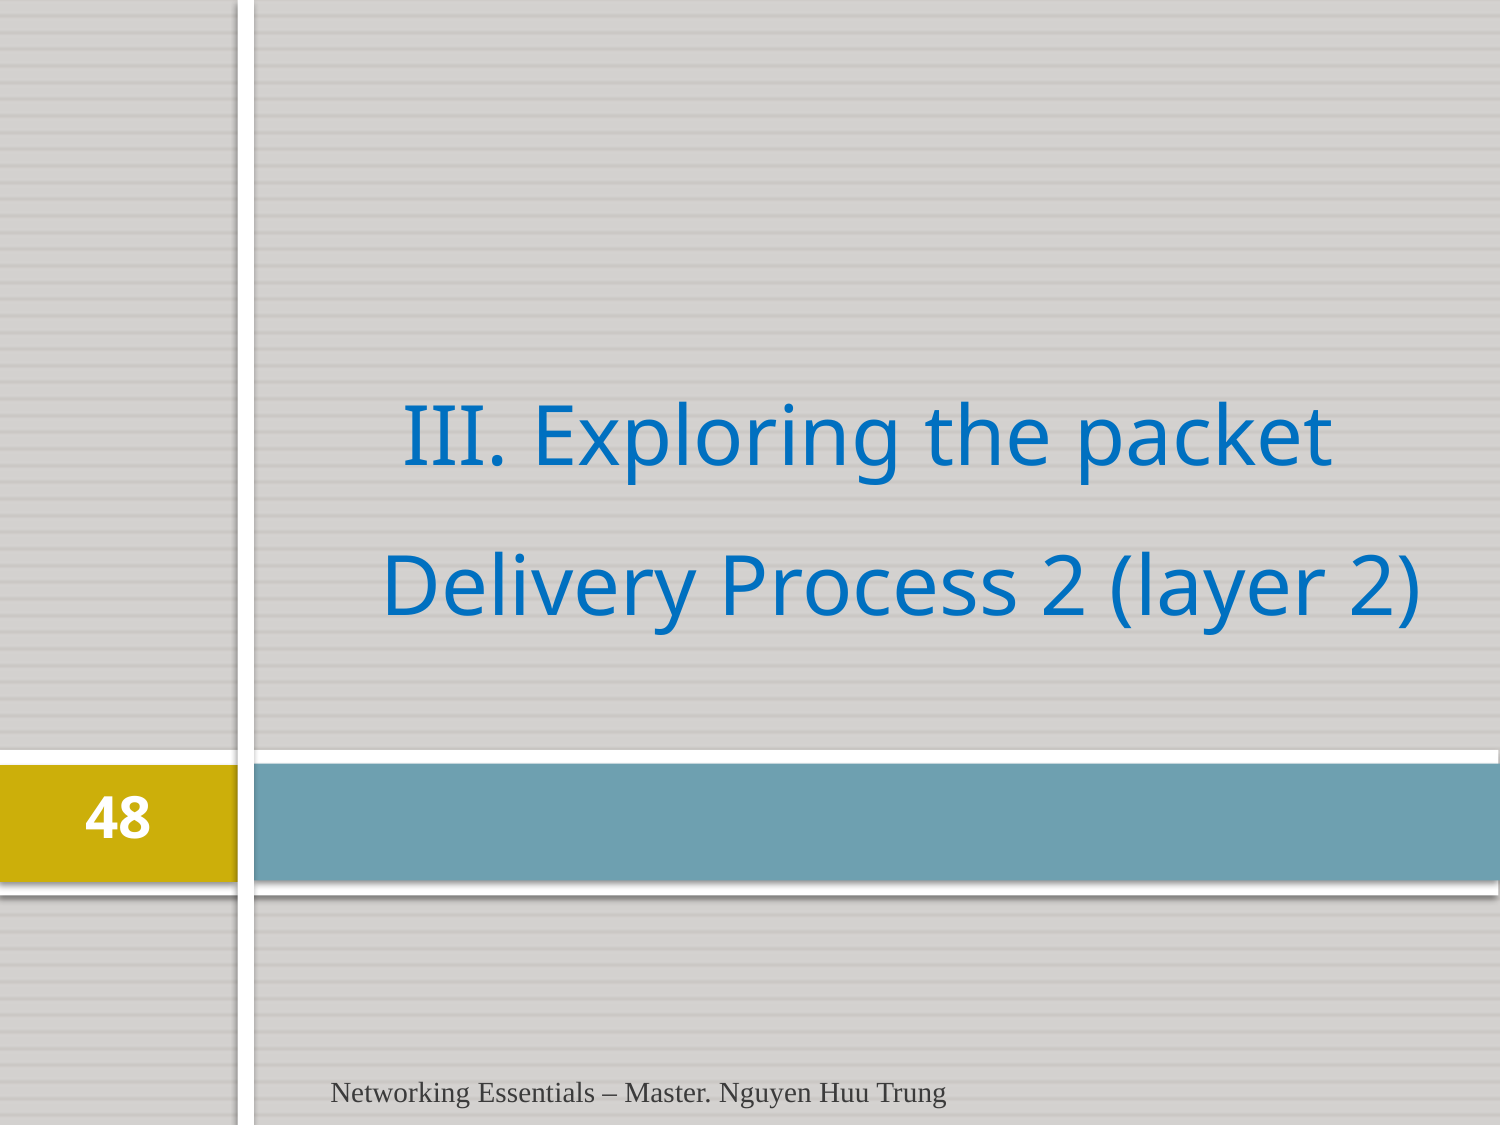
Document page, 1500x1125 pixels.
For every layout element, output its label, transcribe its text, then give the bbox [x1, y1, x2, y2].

text_box III. Exploring the packet Delivery Process 2 (layer 2) [262, 324, 1475, 640]
footer Networking Essentials – Master. Nguyen Huu Trung [0, 1071, 963, 1110]
slide_number 48 [0, 765, 238, 875]
